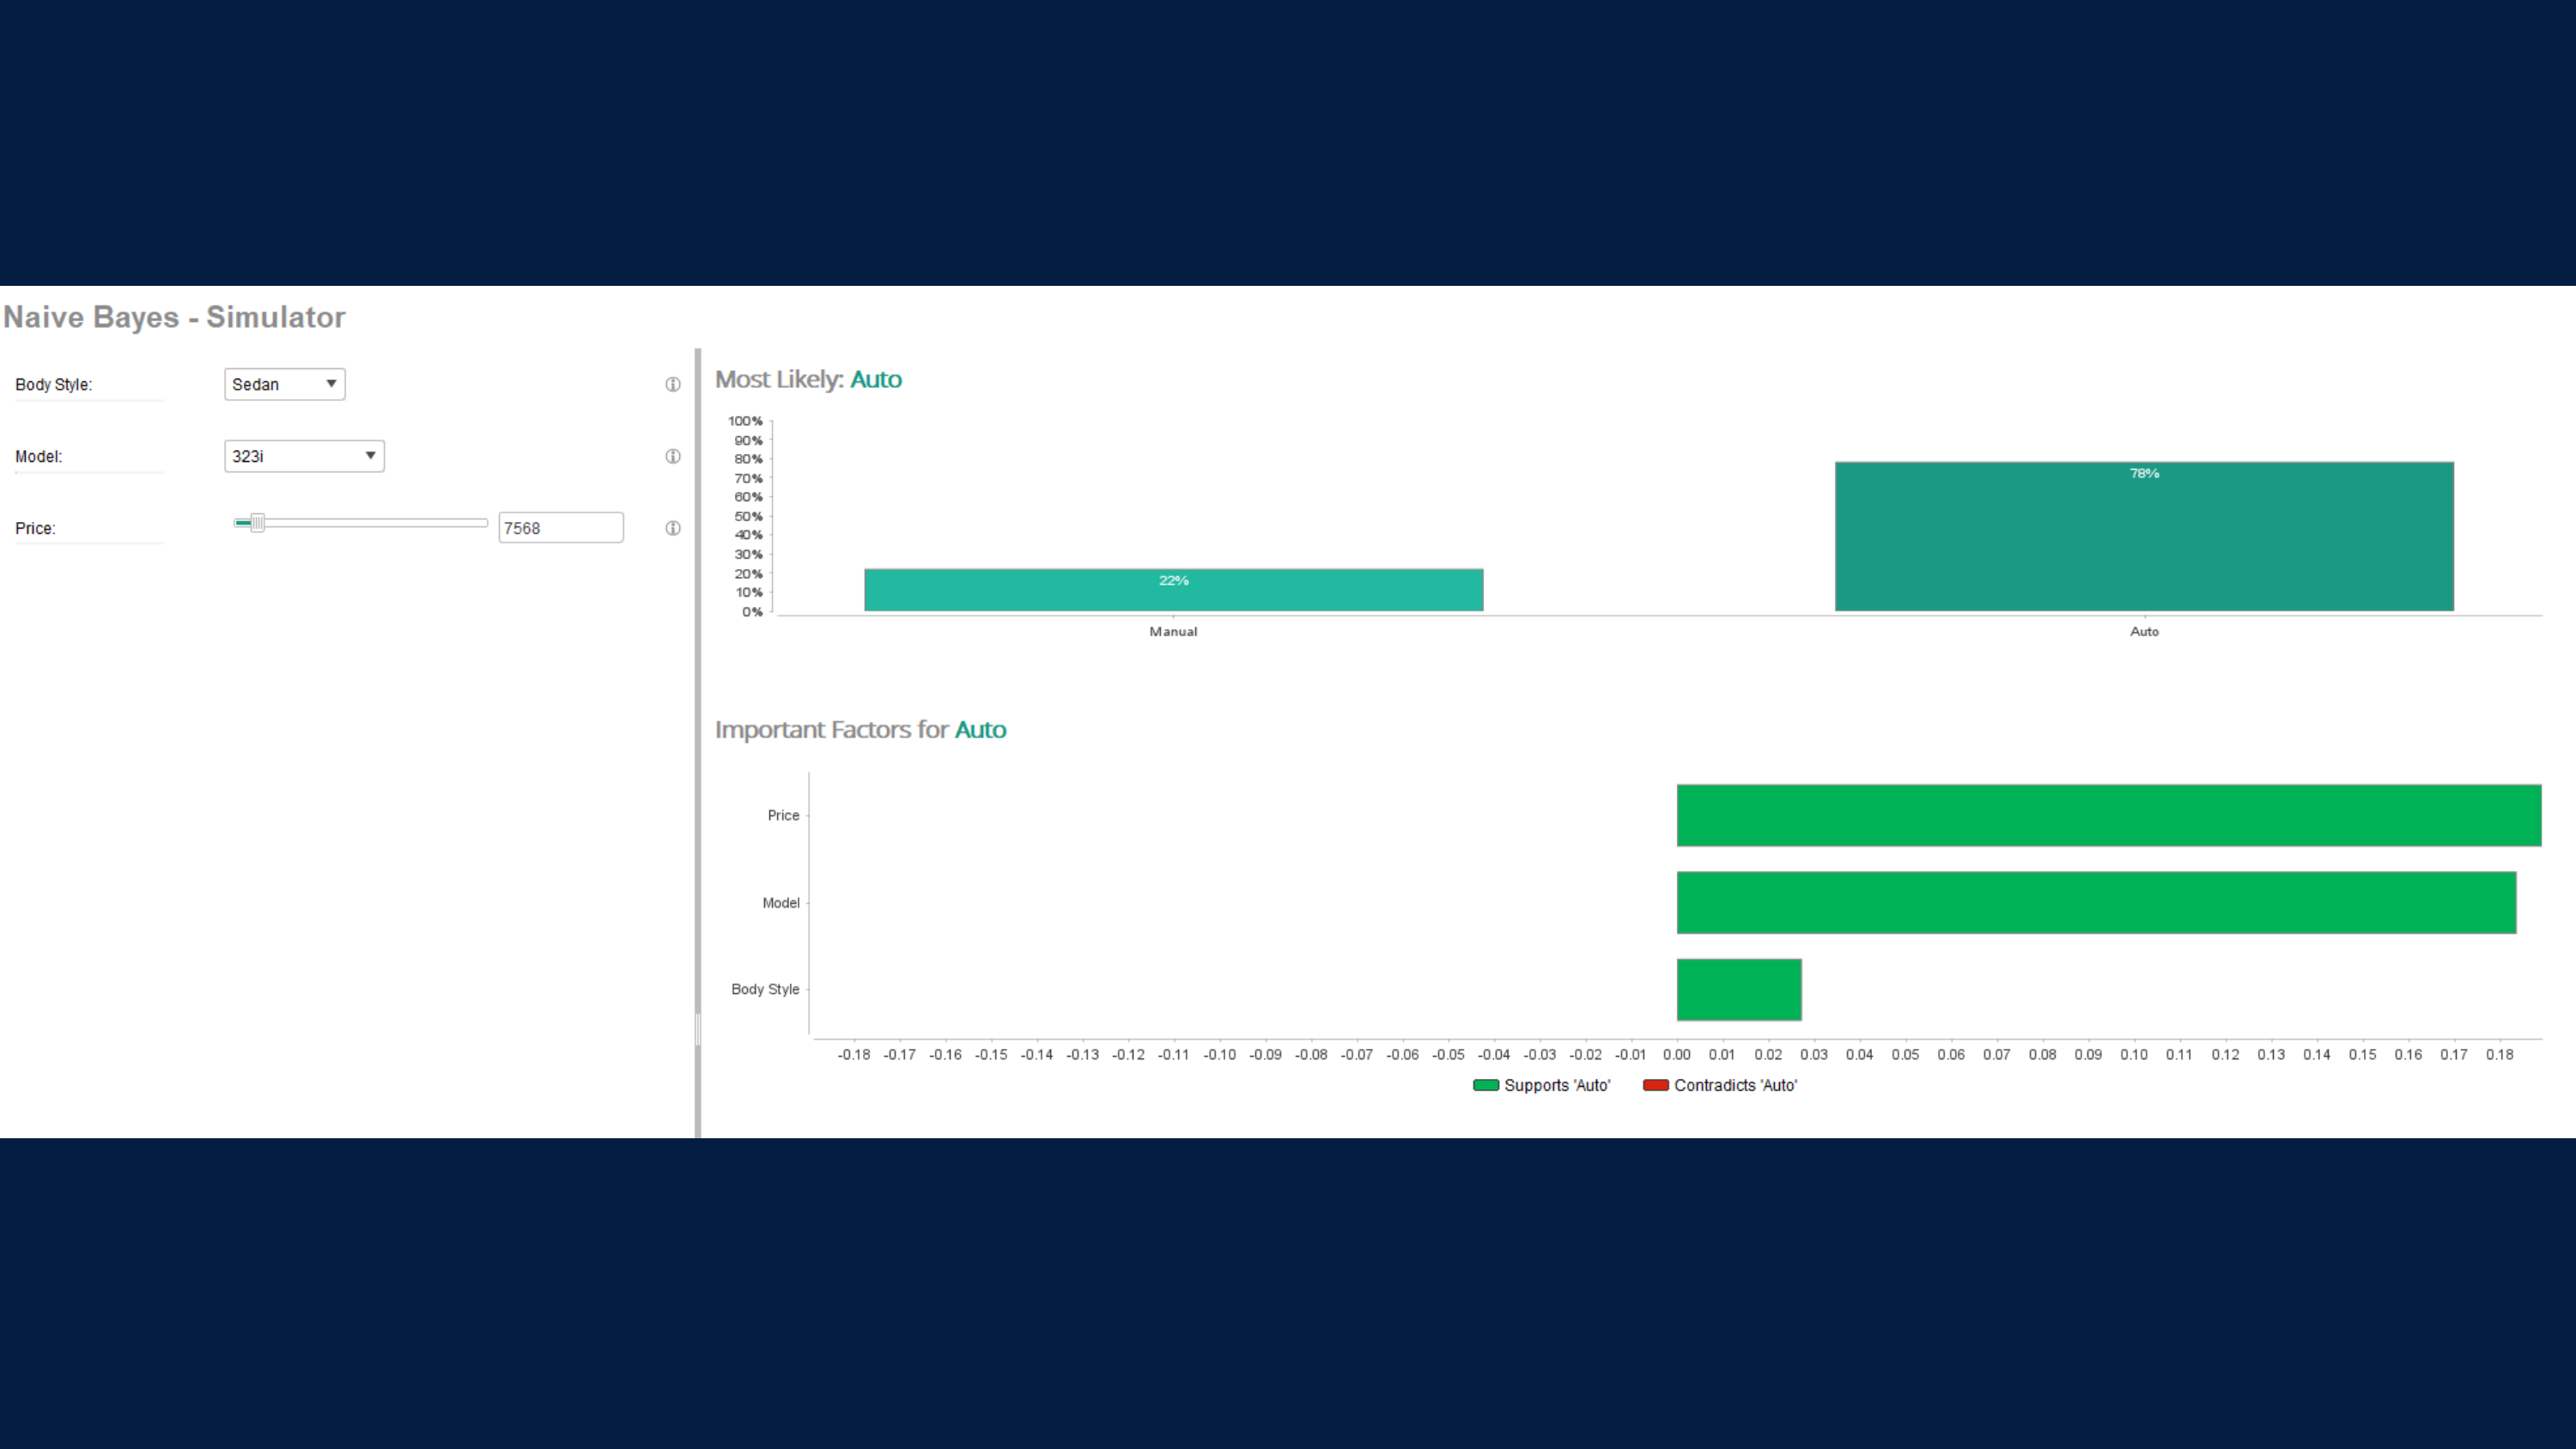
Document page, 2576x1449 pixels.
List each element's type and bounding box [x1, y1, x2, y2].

text_box [0, 286, 2576, 1138]
